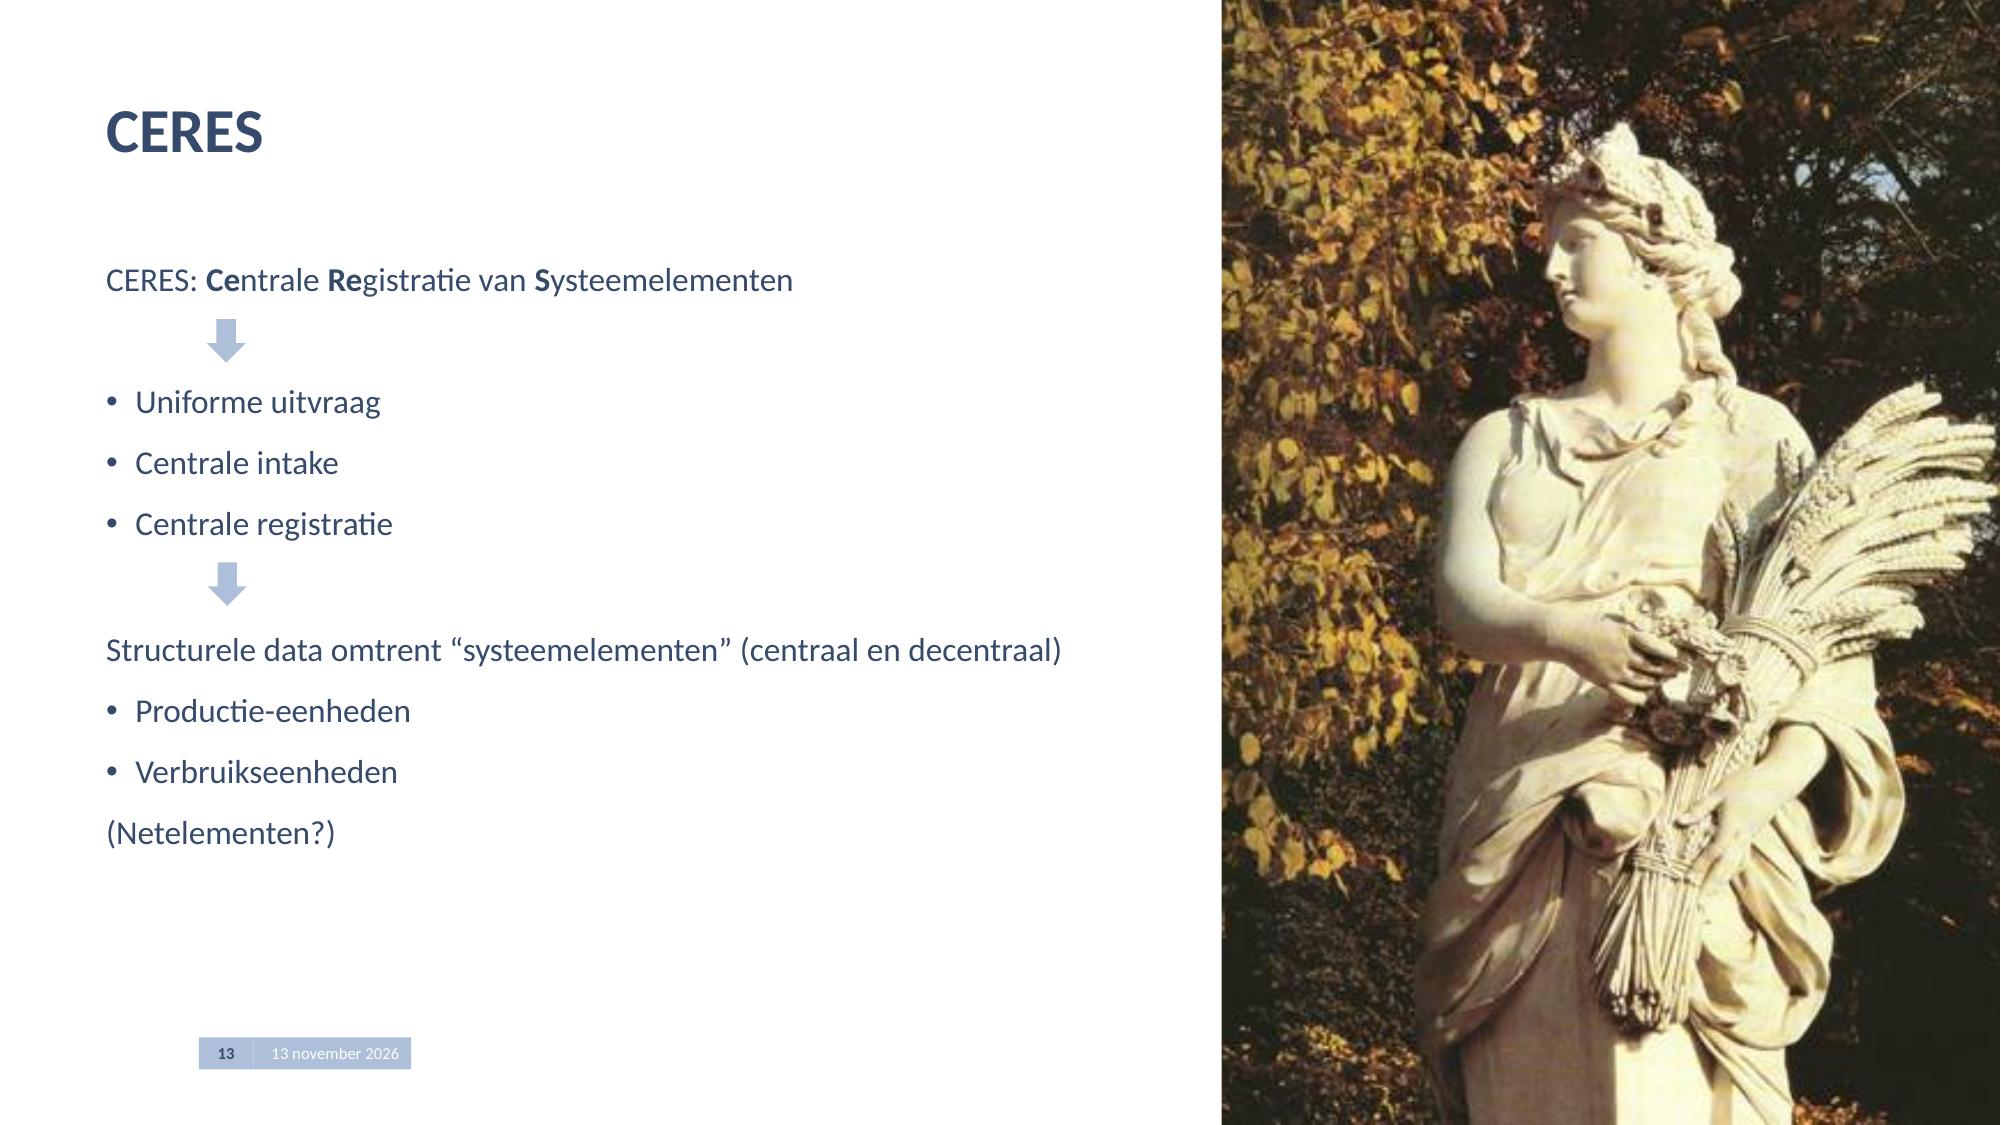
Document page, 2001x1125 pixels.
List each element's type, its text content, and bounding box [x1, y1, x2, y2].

text_box [204, 318, 249, 365]
list CERES: Centrale Registratie van Systeemelementen Uniforme uitvraag Centrale intake Centrale registratie Structurele data omtrent “systeemelementen” (centraal en decentraal) Productie-eenheden Verbruikseenheden (Netelementen?) [106, 263, 1221, 982]
title CERES [106, 106, 1221, 159]
text_box [205, 561, 250, 608]
picture [1221, 0, 2000, 1125]
slide_number 13 [198, 1037, 254, 1070]
slide_number 22 oktober 2019 [254, 1037, 412, 1070]
